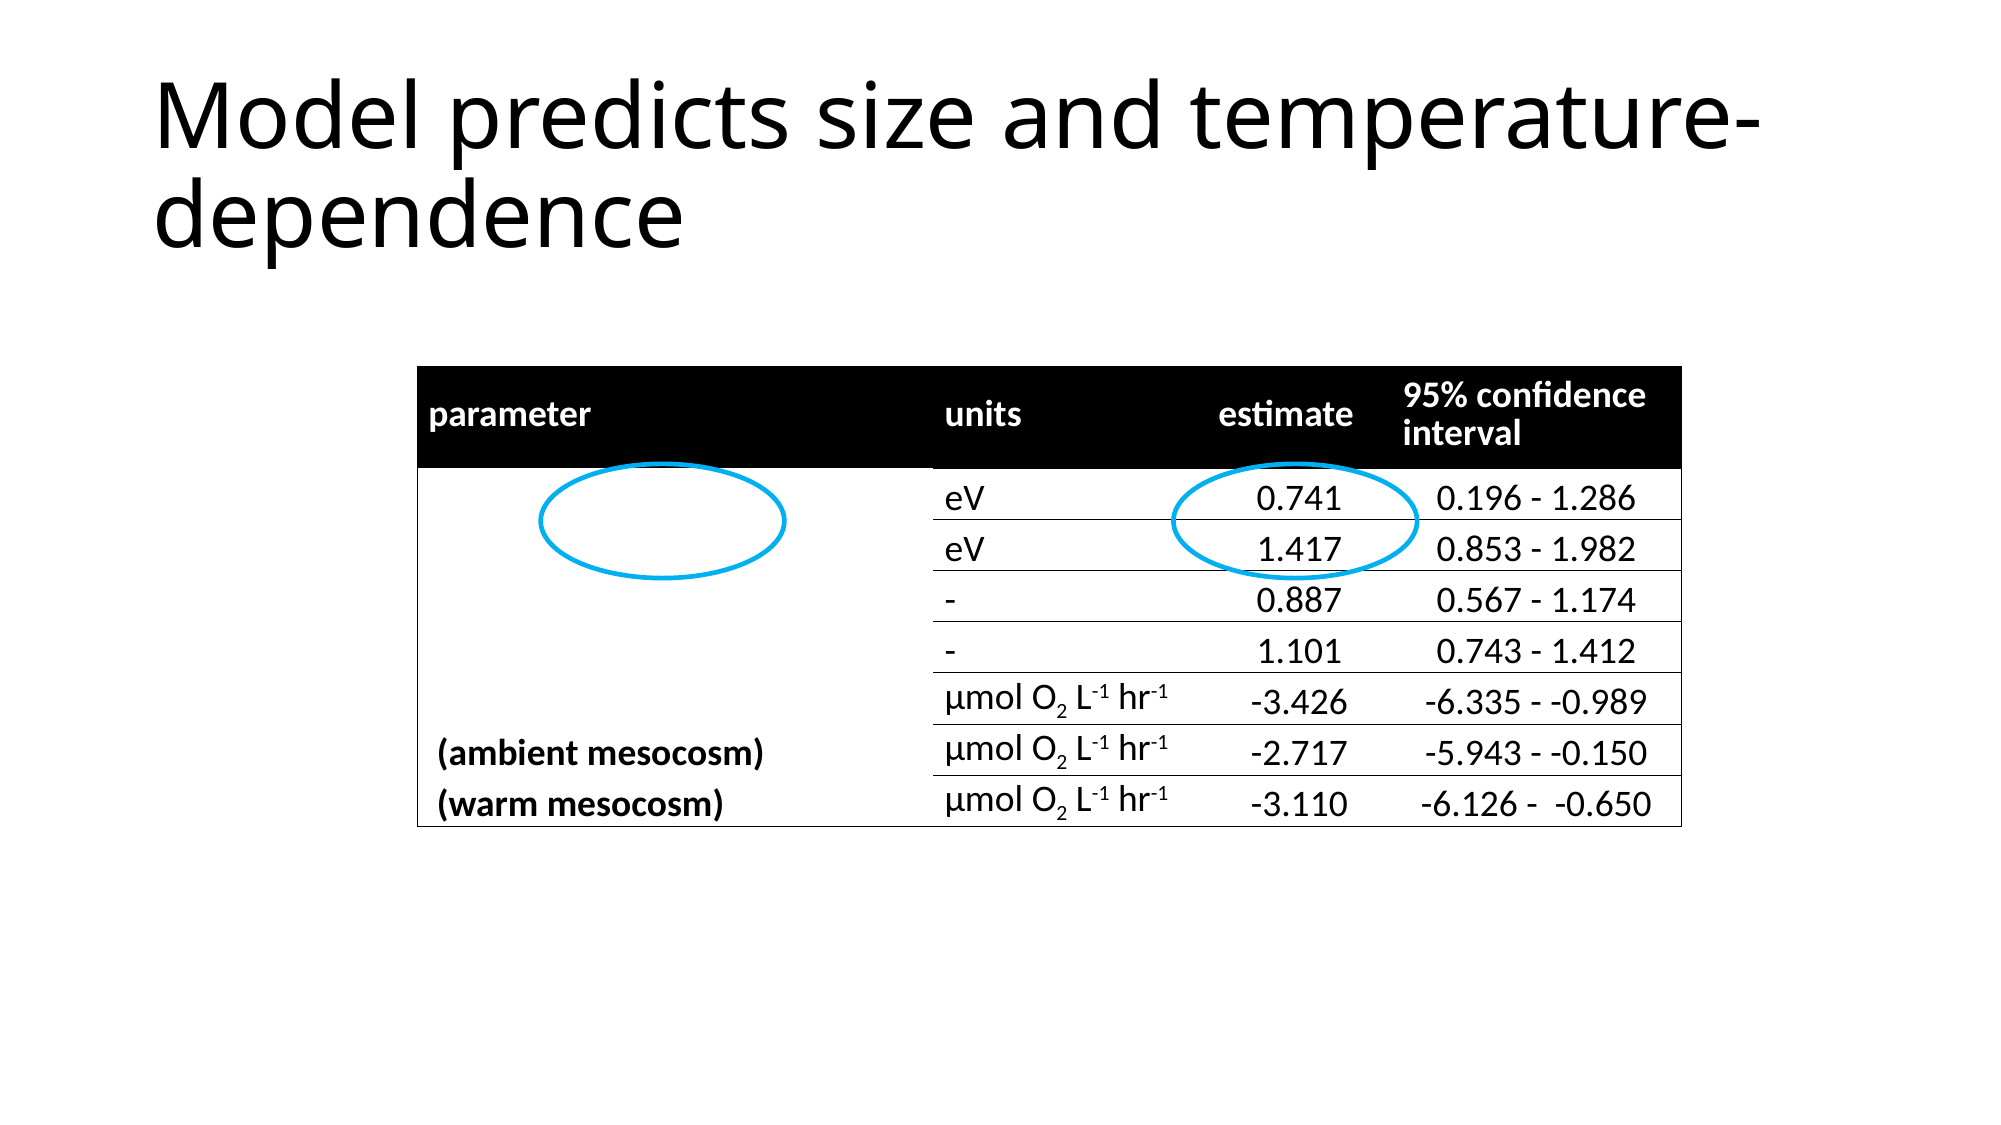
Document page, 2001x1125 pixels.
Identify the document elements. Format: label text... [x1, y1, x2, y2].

text_box [1172, 462, 1419, 580]
text_box [539, 462, 786, 580]
title Model predicts size and temperature-dependence [137, 59, 1863, 278]
